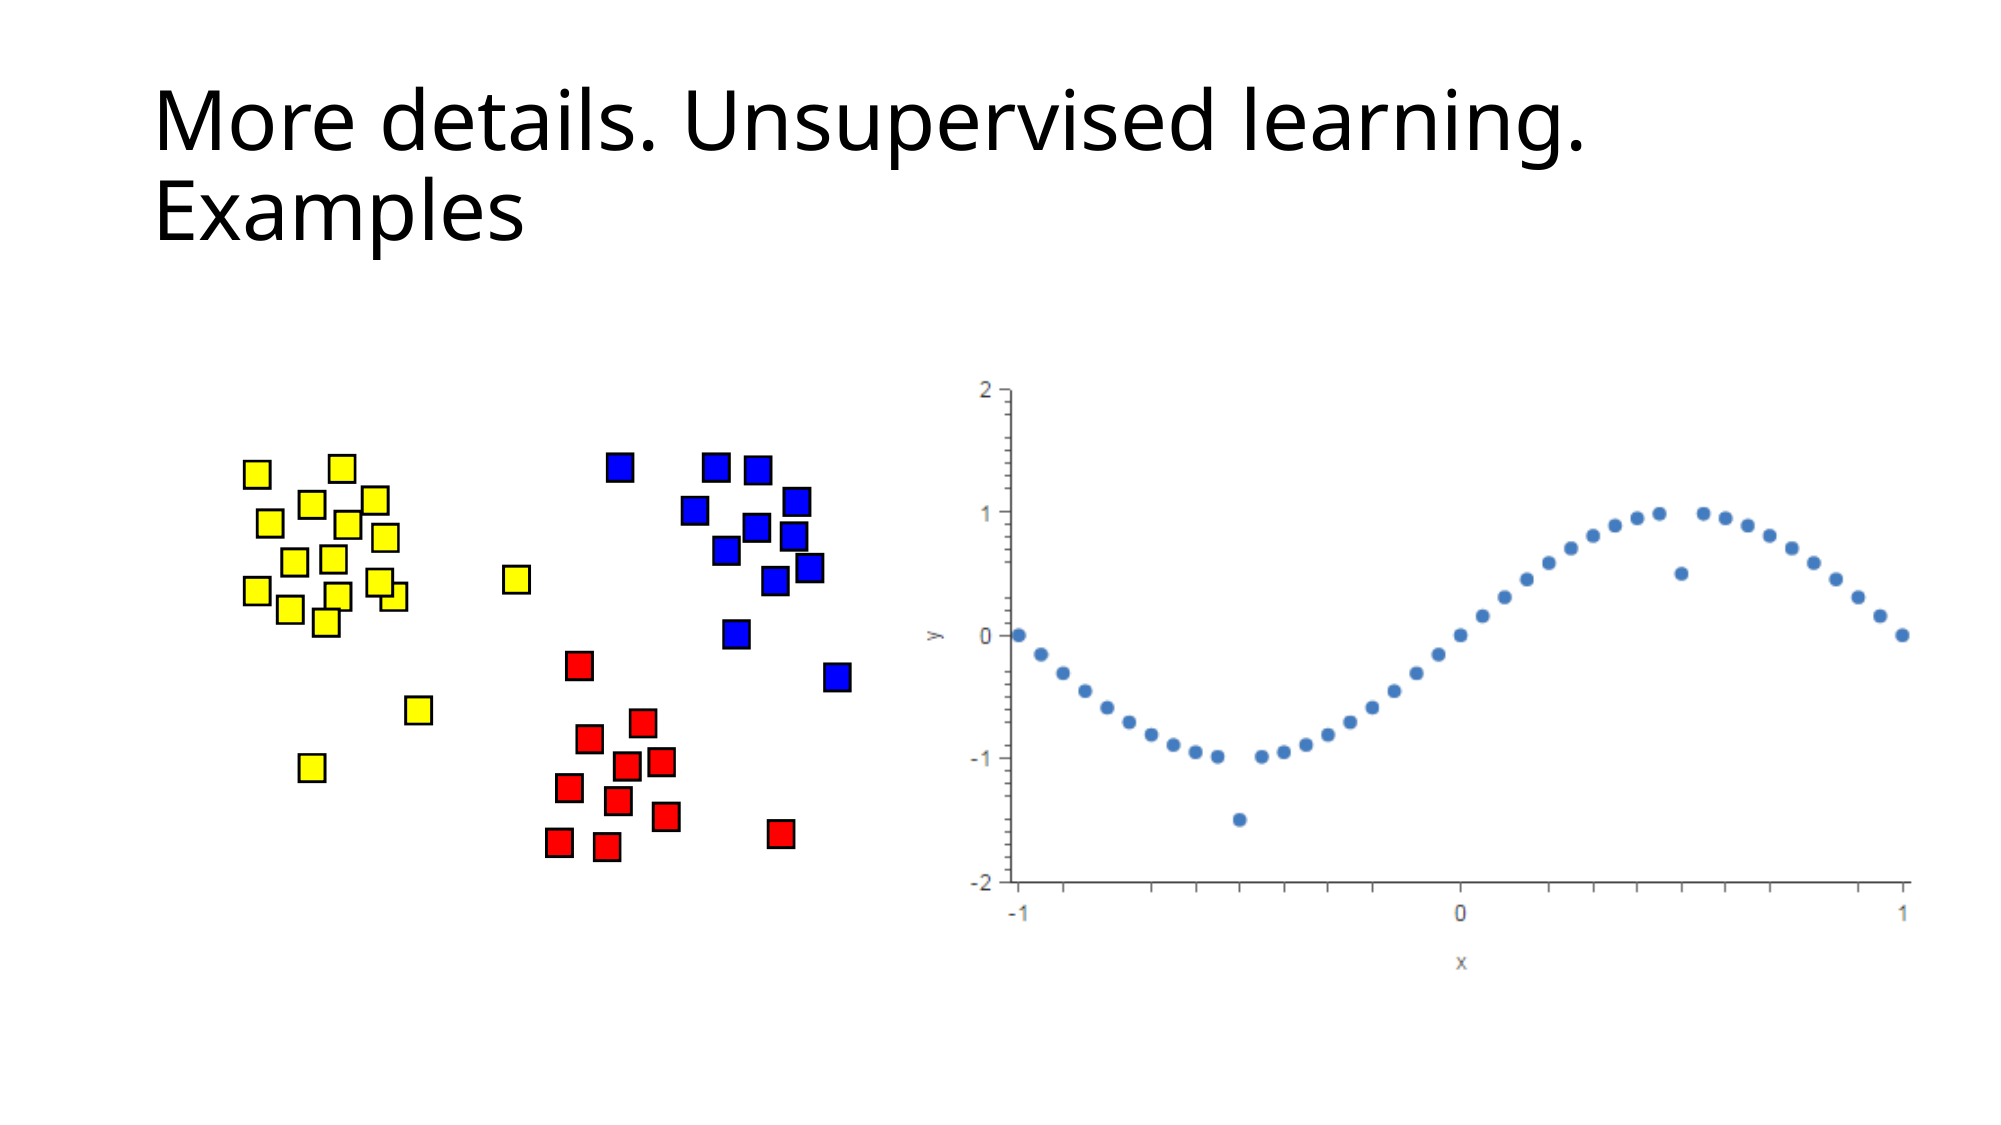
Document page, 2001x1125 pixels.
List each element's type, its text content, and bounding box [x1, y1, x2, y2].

picture [917, 360, 1926, 979]
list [113, 360, 917, 939]
title More details. Unsupervised learning. Examples [137, 59, 1863, 278]
